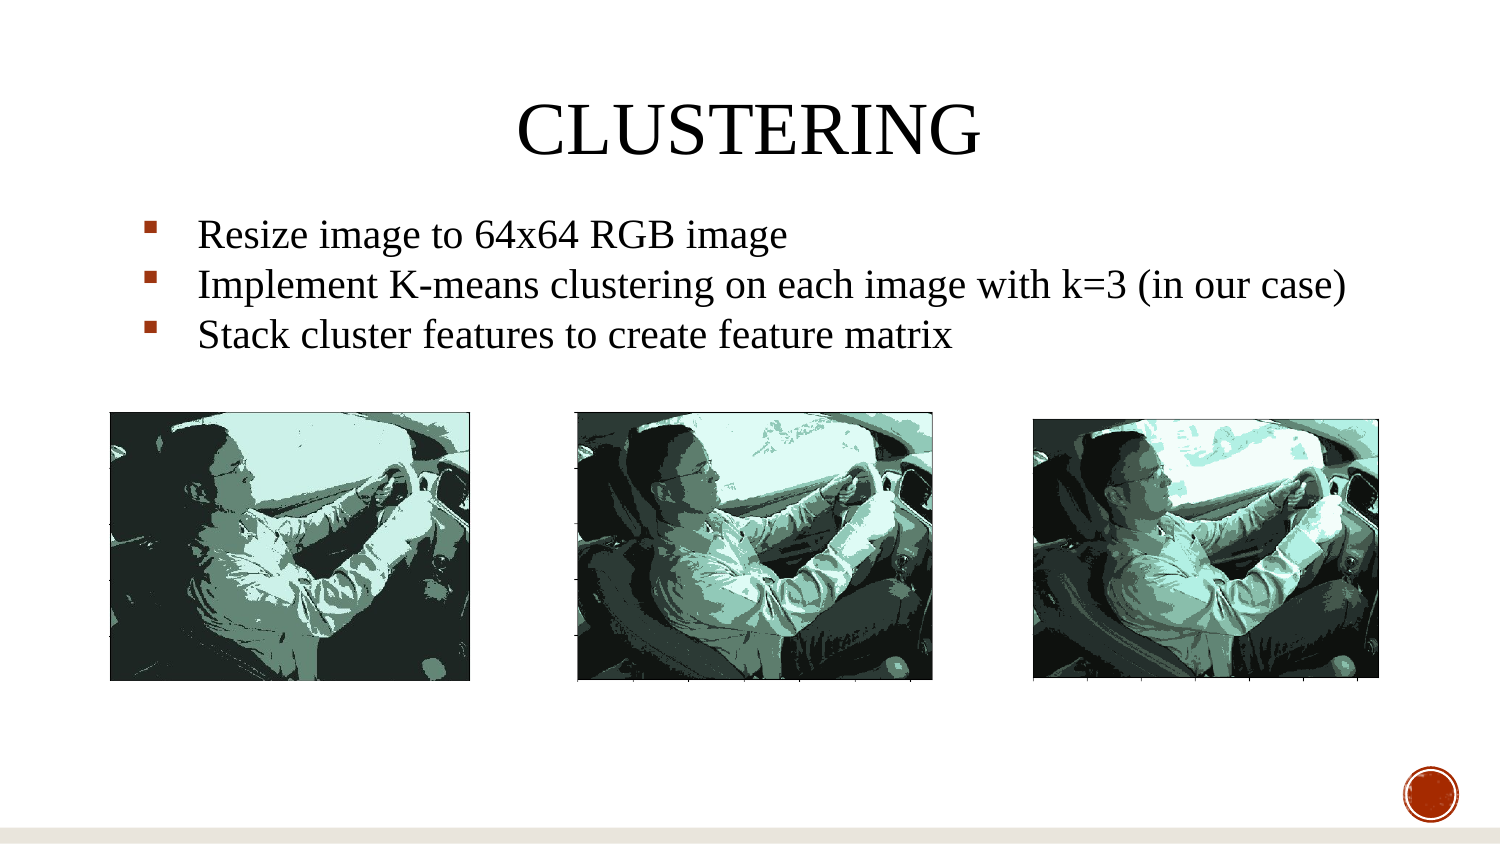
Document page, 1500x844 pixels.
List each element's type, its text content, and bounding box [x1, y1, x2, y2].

title CLUSTERING [51, 74, 1449, 176]
picture [1032, 412, 1393, 683]
picture [570, 386, 943, 682]
picture [109, 412, 471, 681]
list Resize image to 64x64 RGB image Implement K-means clustering on each image with k=3 (in our case) Stack cluster features to create feature matrix [51, 192, 1449, 750]
